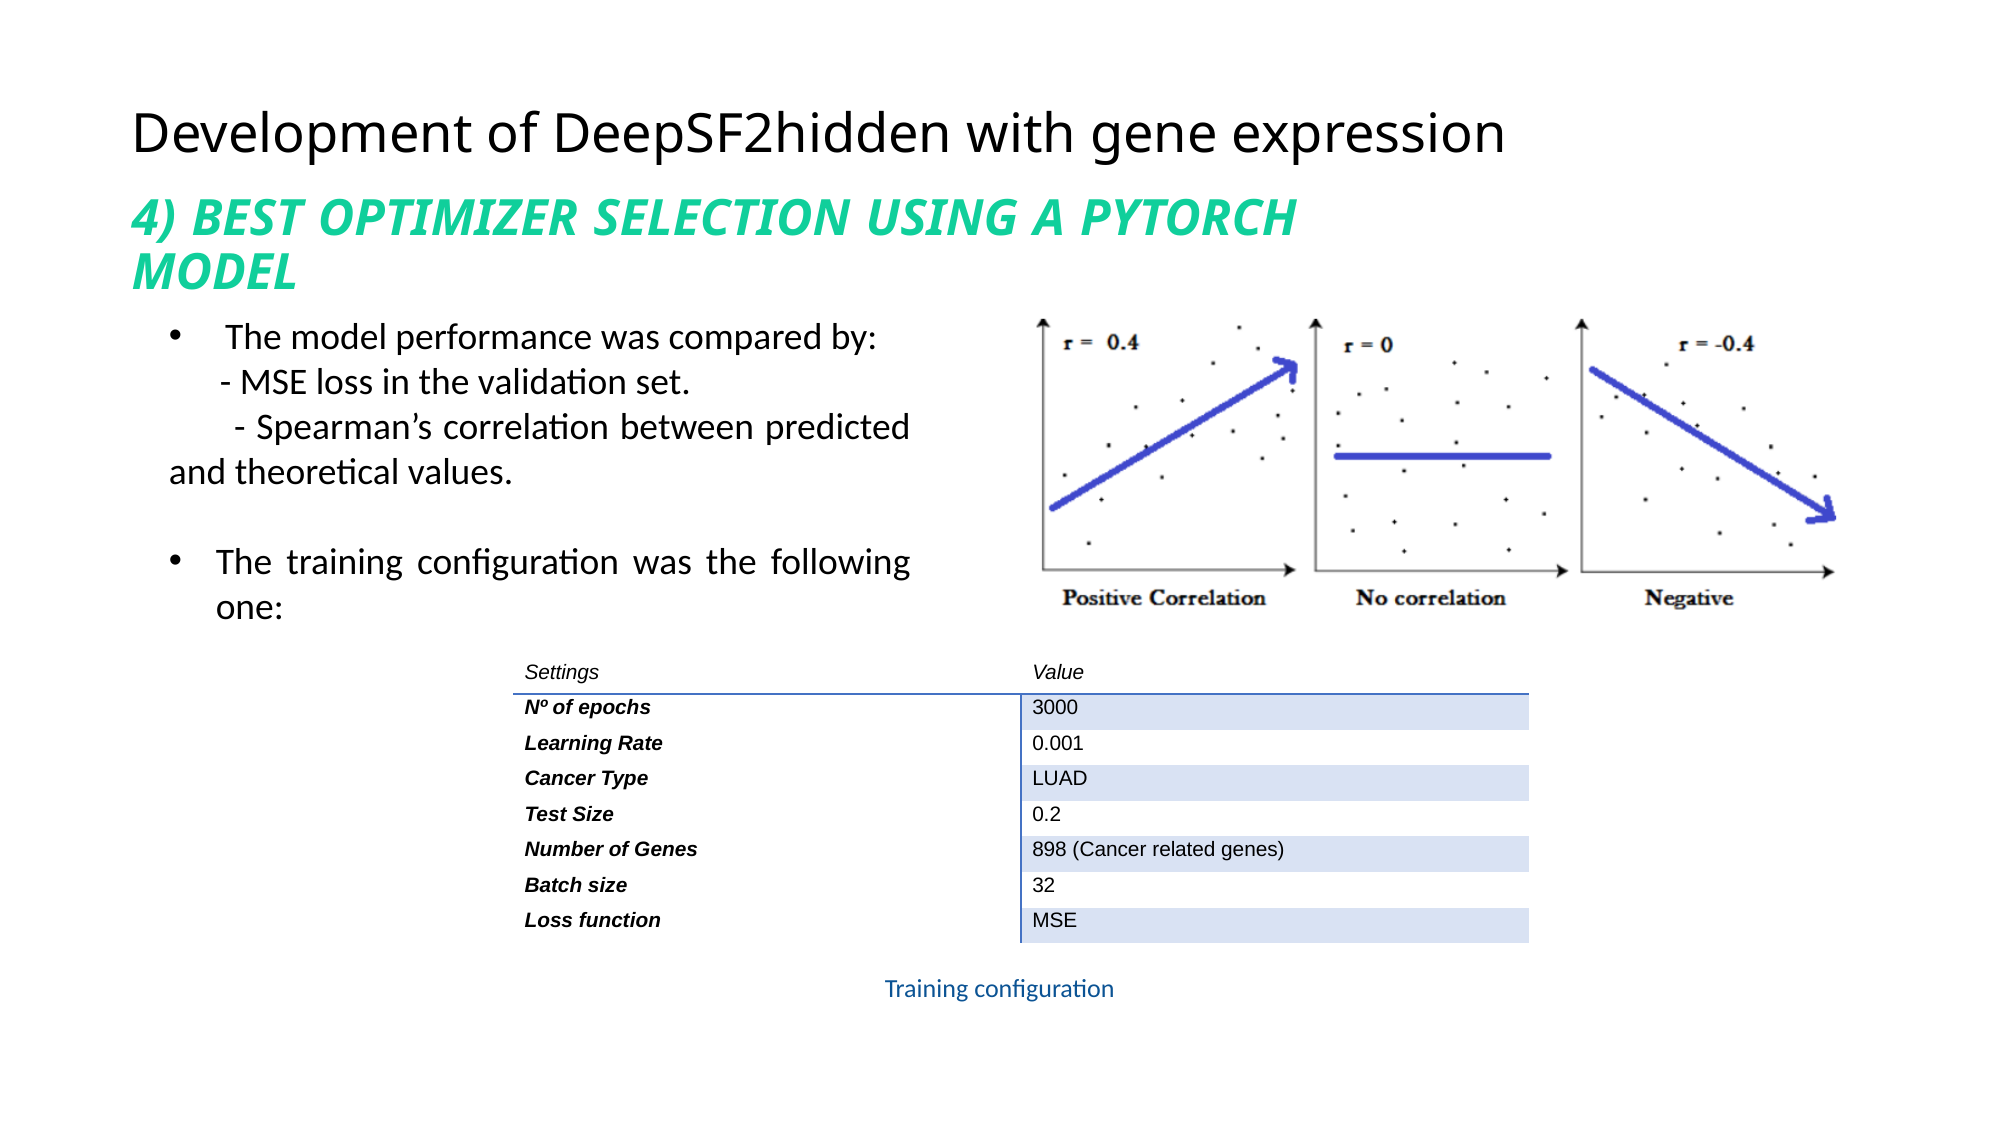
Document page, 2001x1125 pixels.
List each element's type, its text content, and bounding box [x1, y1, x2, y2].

table_cell 898 (Cancer related genes) [1022, 836, 1529, 872]
text_box Training configuration [701, 963, 1299, 1010]
text_box Development of DeepSF2hidden with gene expression [116, 82, 1778, 256]
text_box The model performance was compared by: - MSE loss in the validation set. - Spearman’s correlation between predicted and theoretical values. The training configuration was the following one: [154, 259, 927, 680]
table_cell LUAD [1022, 765, 1529, 801]
table_cell Number of Genes [513, 836, 1020, 872]
table_cell Learning Rate [513, 730, 1020, 765]
table_cell Test Size [513, 801, 1020, 836]
table_cell Nº of epochs [513, 695, 1020, 730]
table_cell 0.2 [1022, 801, 1529, 836]
table_cell 32 [1022, 872, 1529, 908]
table_cell Cancer Type [513, 765, 1020, 801]
table_header Value [1021, 659, 1529, 693]
table_cell Batch size [513, 872, 1020, 908]
table_cell 0.001 [1022, 730, 1529, 765]
table_cell Loss function [513, 908, 1020, 943]
picture [1020, 301, 1911, 631]
table_header Settings [513, 659, 1021, 693]
table_cell MSE [1022, 908, 1529, 943]
table_cell 3000 [1022, 695, 1529, 730]
text_box 4) BEST OPTIMIZER SELECTION USING A PYTORCH MODEL [116, 181, 1313, 311]
